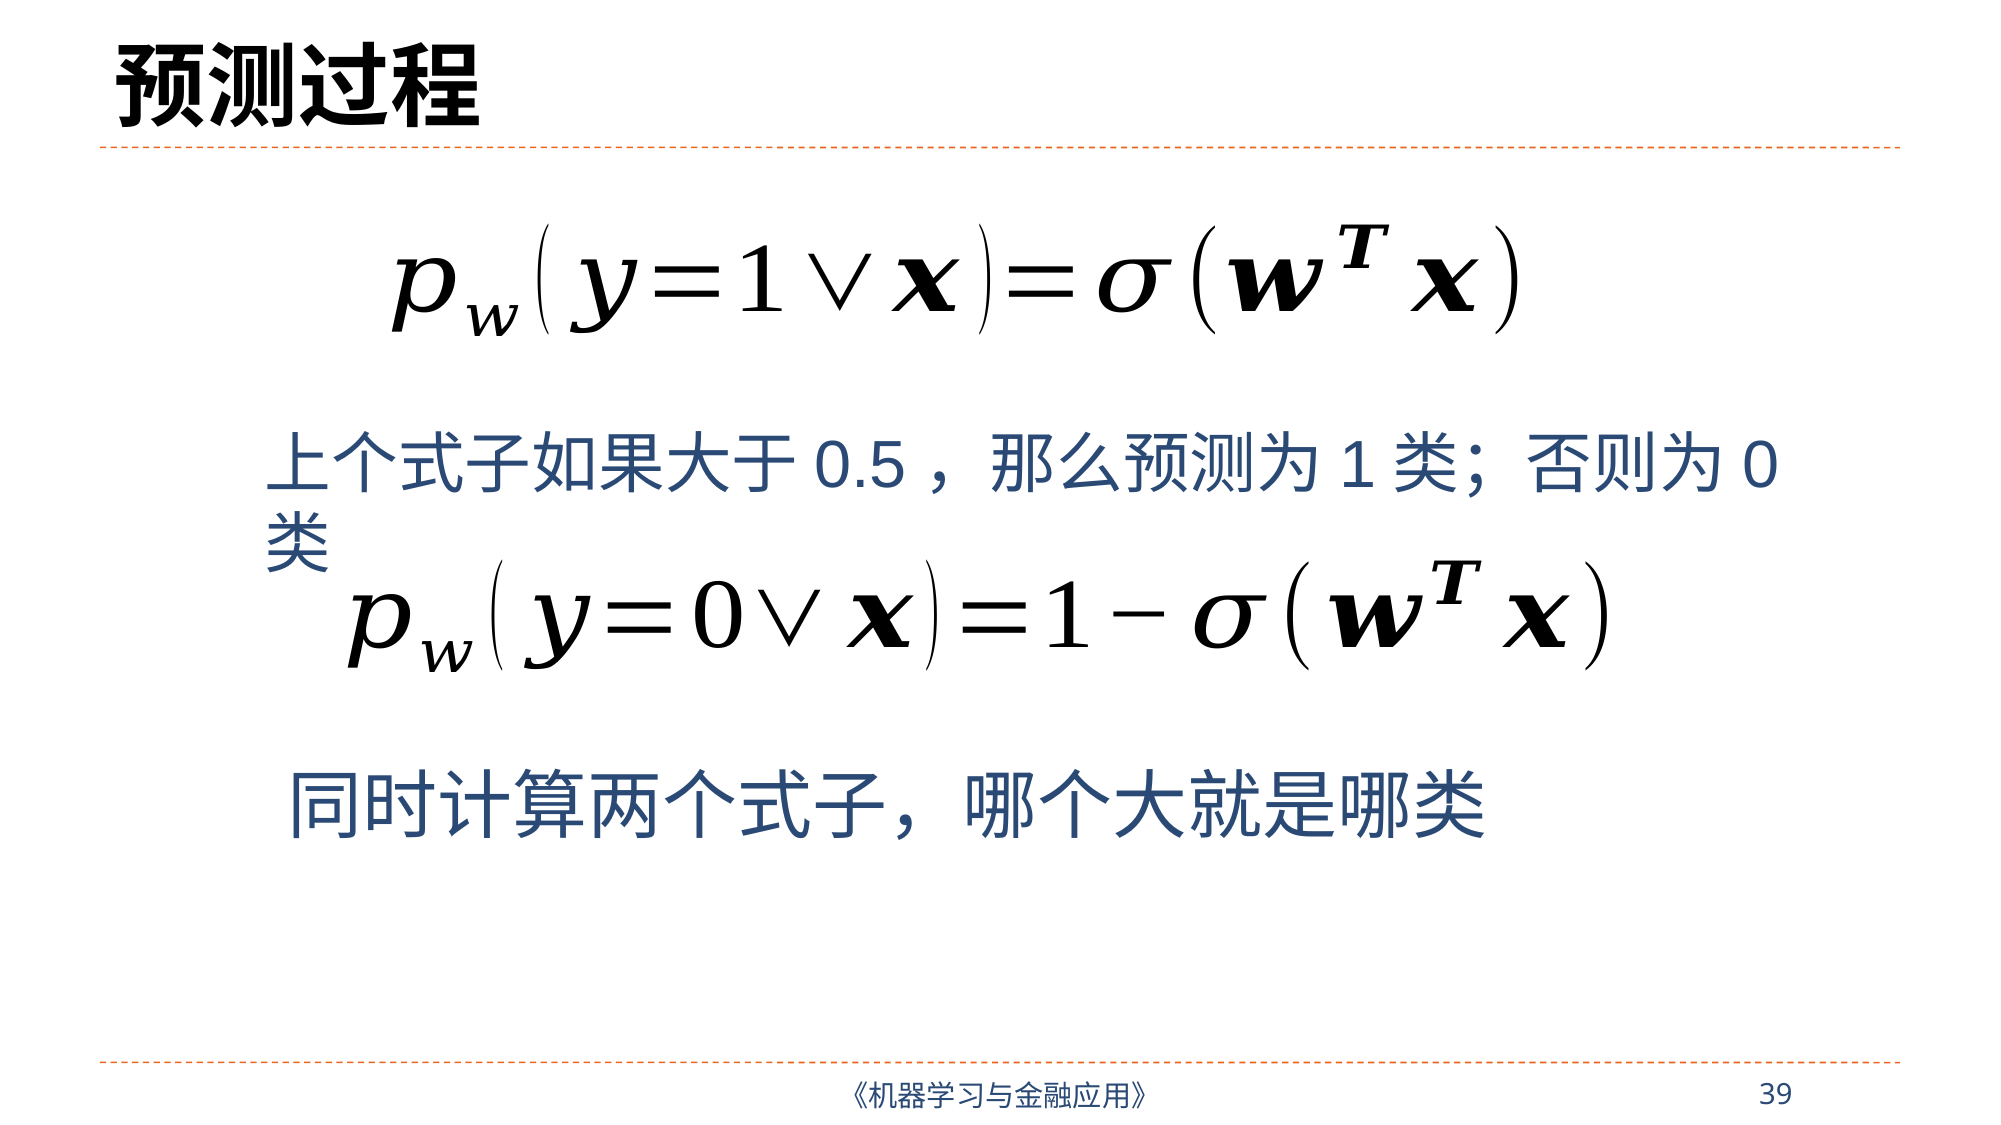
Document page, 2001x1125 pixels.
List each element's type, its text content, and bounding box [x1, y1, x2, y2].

text_box 同时计算两个式子，哪个大就是哪类 [272, 749, 1898, 855]
title 预测过程 [99, 24, 1900, 146]
text_box 上个式子如果大于0.5，那么预测为1类；否则为0类 [249, 413, 1875, 589]
